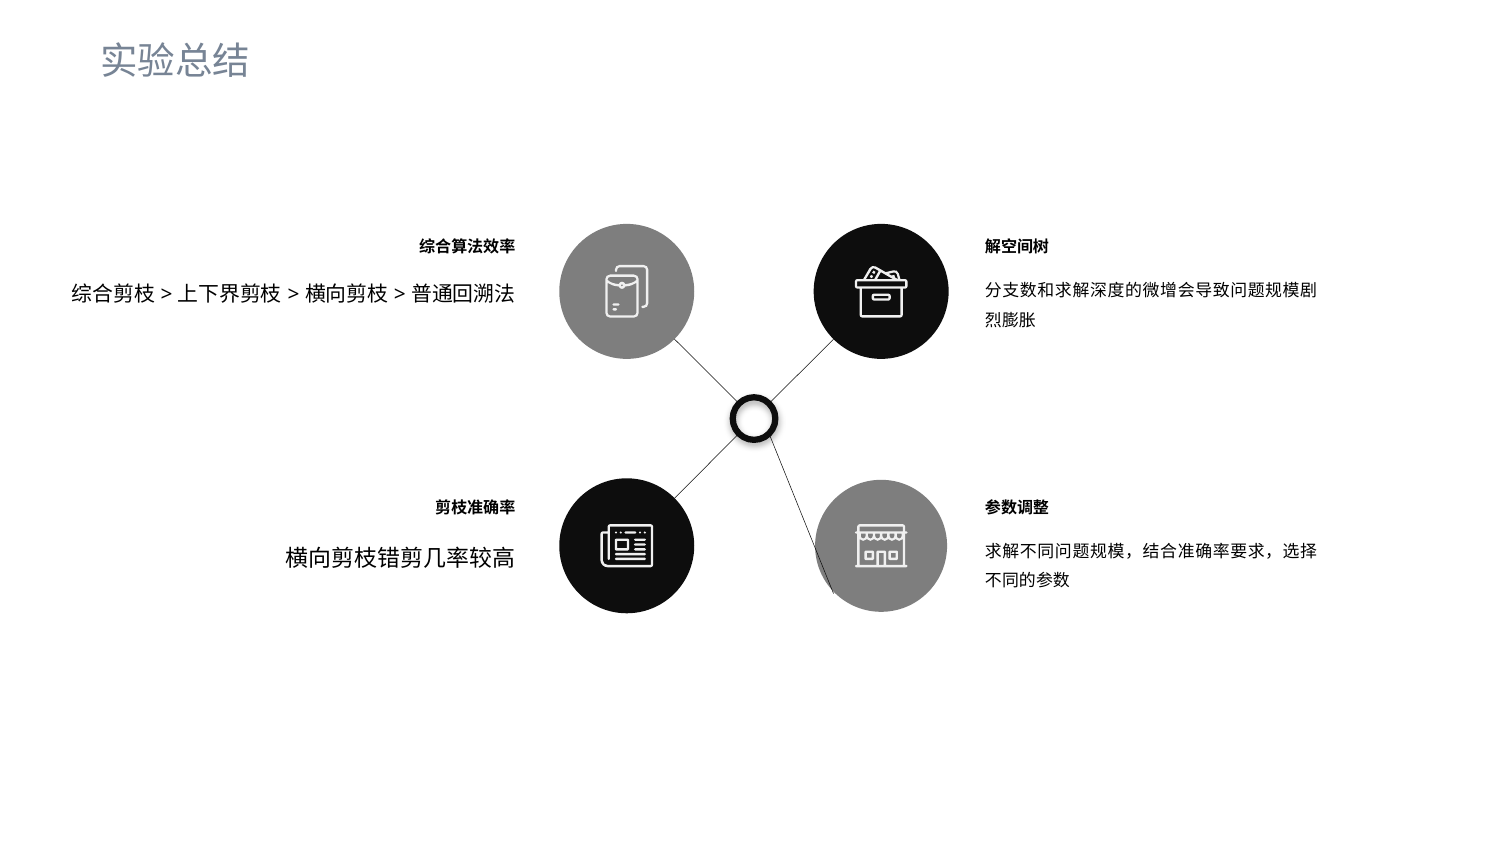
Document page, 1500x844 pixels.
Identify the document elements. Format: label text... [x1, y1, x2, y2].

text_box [29, 226, 531, 328]
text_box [969, 487, 1333, 600]
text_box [167, 487, 531, 600]
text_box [969, 226, 1333, 340]
text_box 实验总结 [100, 28, 450, 91]
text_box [559, 223, 949, 614]
